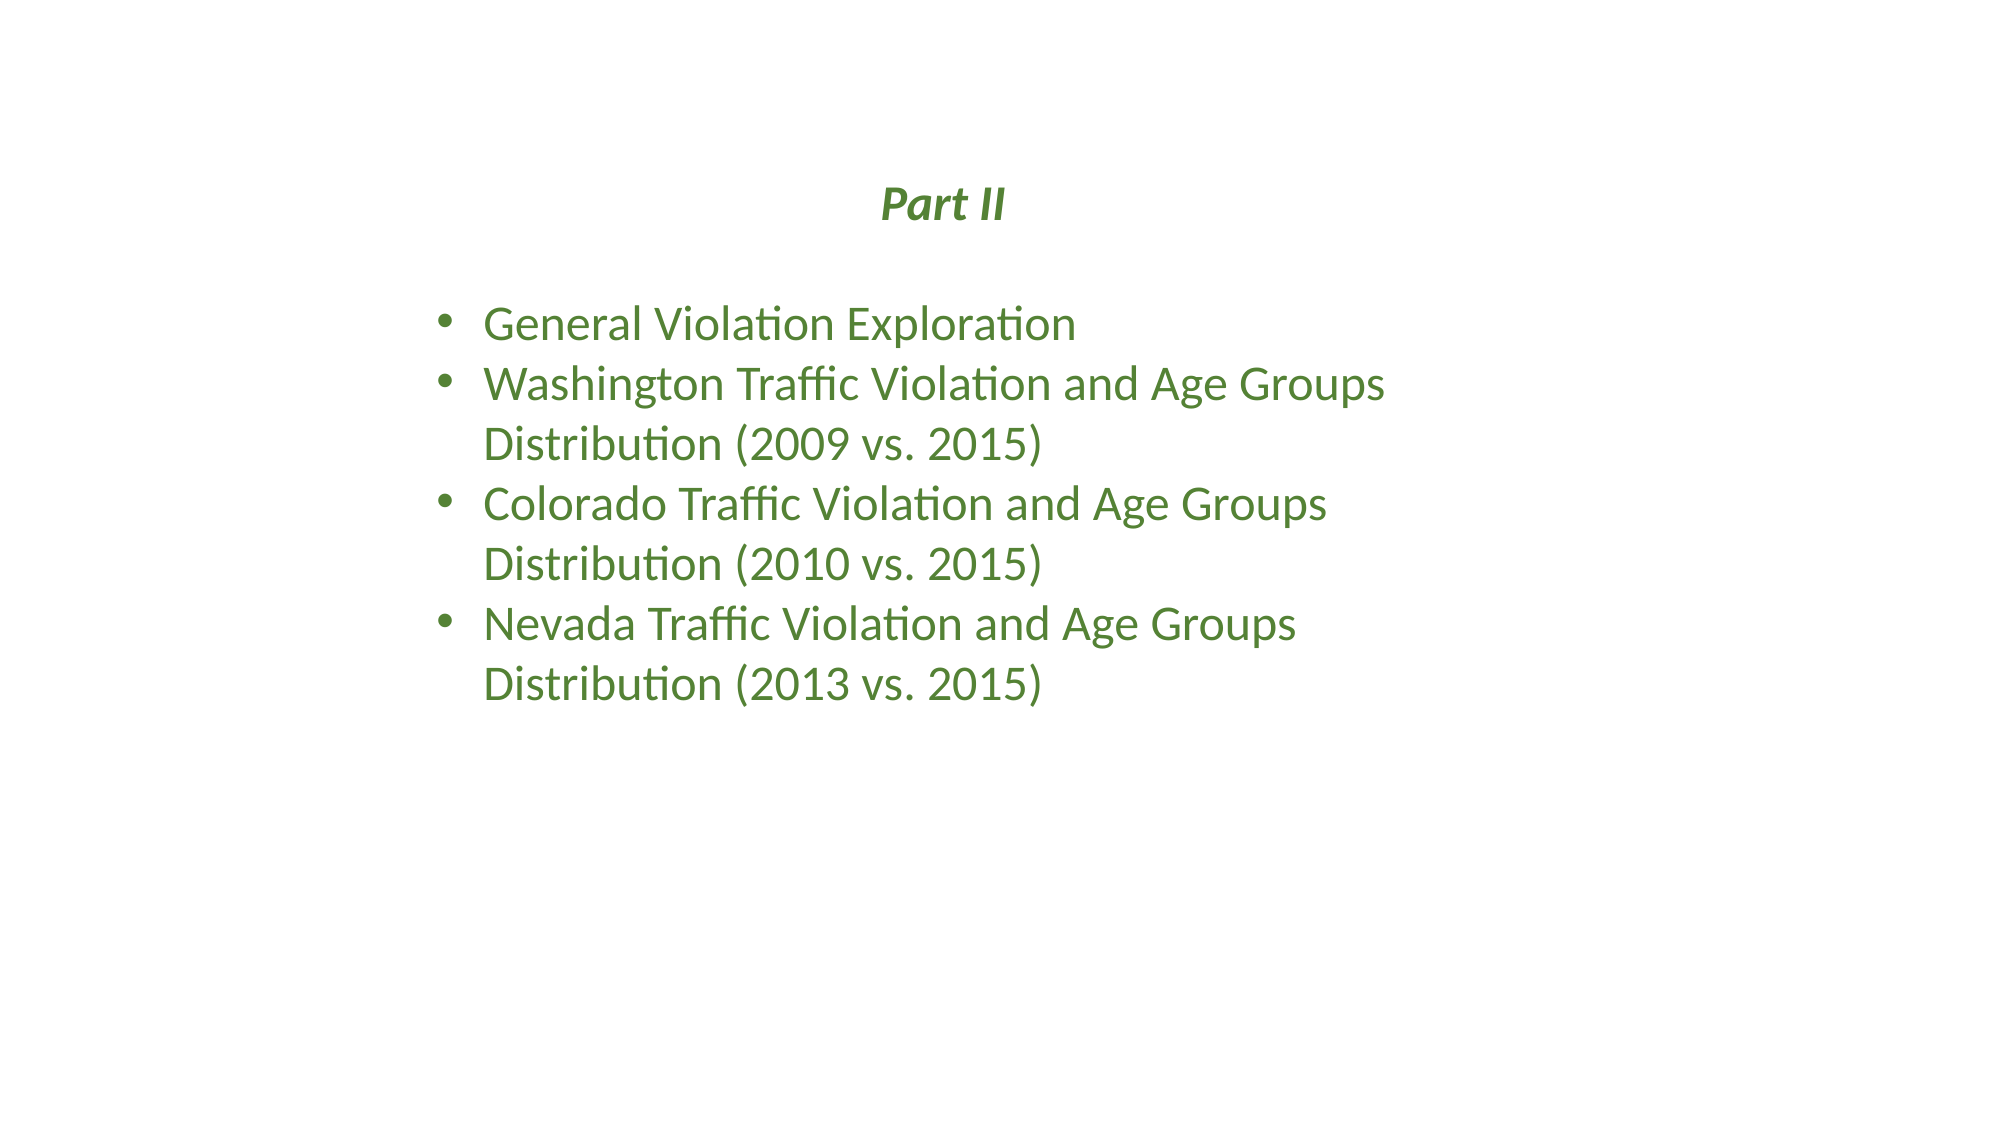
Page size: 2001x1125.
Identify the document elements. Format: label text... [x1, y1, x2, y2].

text_box Part II General Violation Exploration Washington Traffic Violation and Age Groups Distribution (2009 vs. 2015) Colorado Traffic Violation and Age Groups Distribution (2010 vs. 2015) Nevada Traffic Violation and Age Groups Distribution (2013 vs. 2015) [421, 162, 1465, 958]
